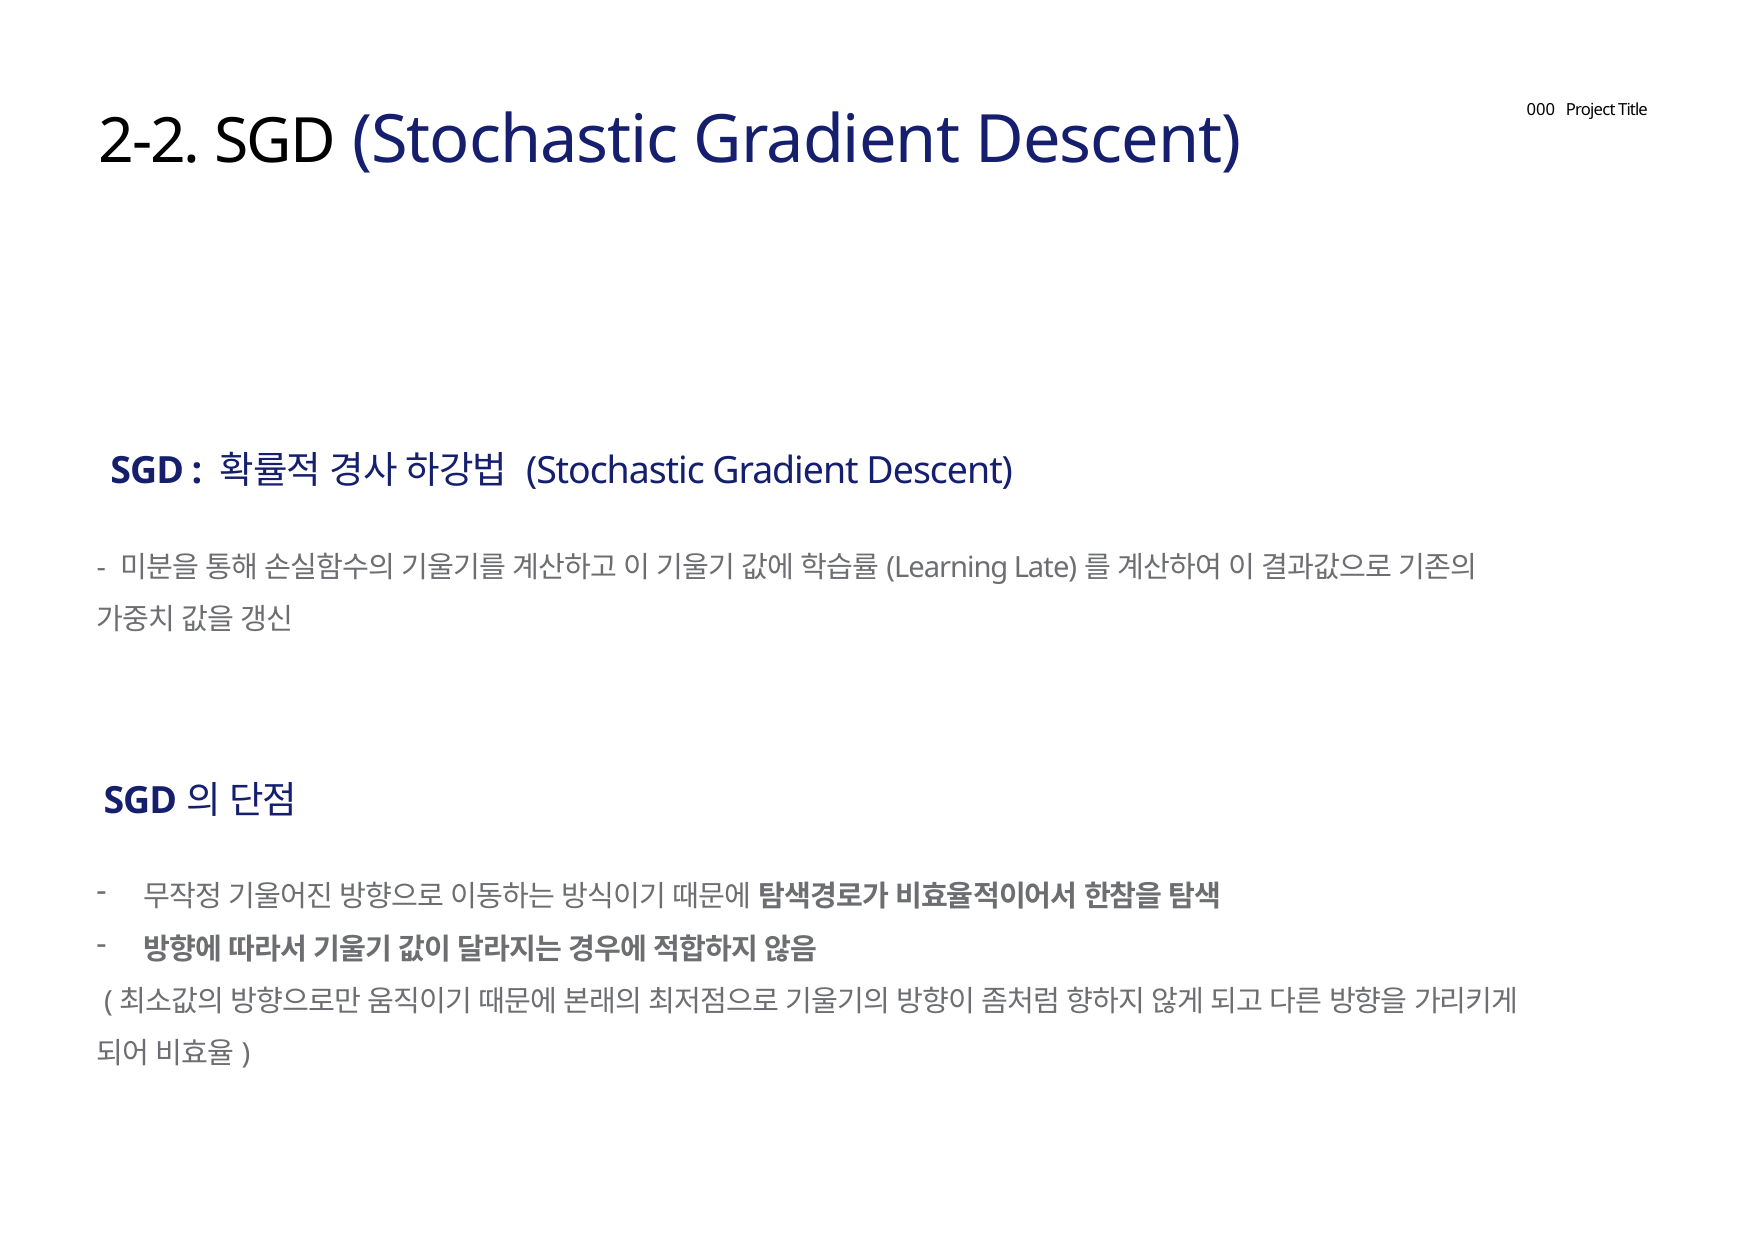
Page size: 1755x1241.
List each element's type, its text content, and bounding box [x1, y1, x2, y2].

text_box SGD의 단점 [88, 746, 312, 829]
text_box - 미분을 통해 손실함수의 기울기를 계산하고 이 기울기 값에 학습률(Learning Late)를 계산하여 이 결과값으로 기존의 가중치 값을 갱신 [81, 522, 1550, 643]
text_box SGD : 확률적 경사 하강법 (Stochastic Gradient Descent) [95, 416, 1028, 499]
title 2-2. SGD (Stochastic Gradient Descent) [81, 69, 1290, 361]
text_box 무작정 기울어진 방향으로 이동하는 방식이기 때문에 탐색경로가 비효율적이어서 한참을 탐색 방향에 따라서 기울기 값이 달라지는 경우에 적합하지 않음 (최소값의 방향으로만 움직이기 때문에 본래의 최저점으로 기울기의 방향이 좀처럼 향하지 않게 되고 다른 방향을 가리키게 되어 비효율) [81, 852, 1550, 1130]
list Project Title [1549, 90, 1739, 150]
list 000 [1510, 90, 1549, 126]
